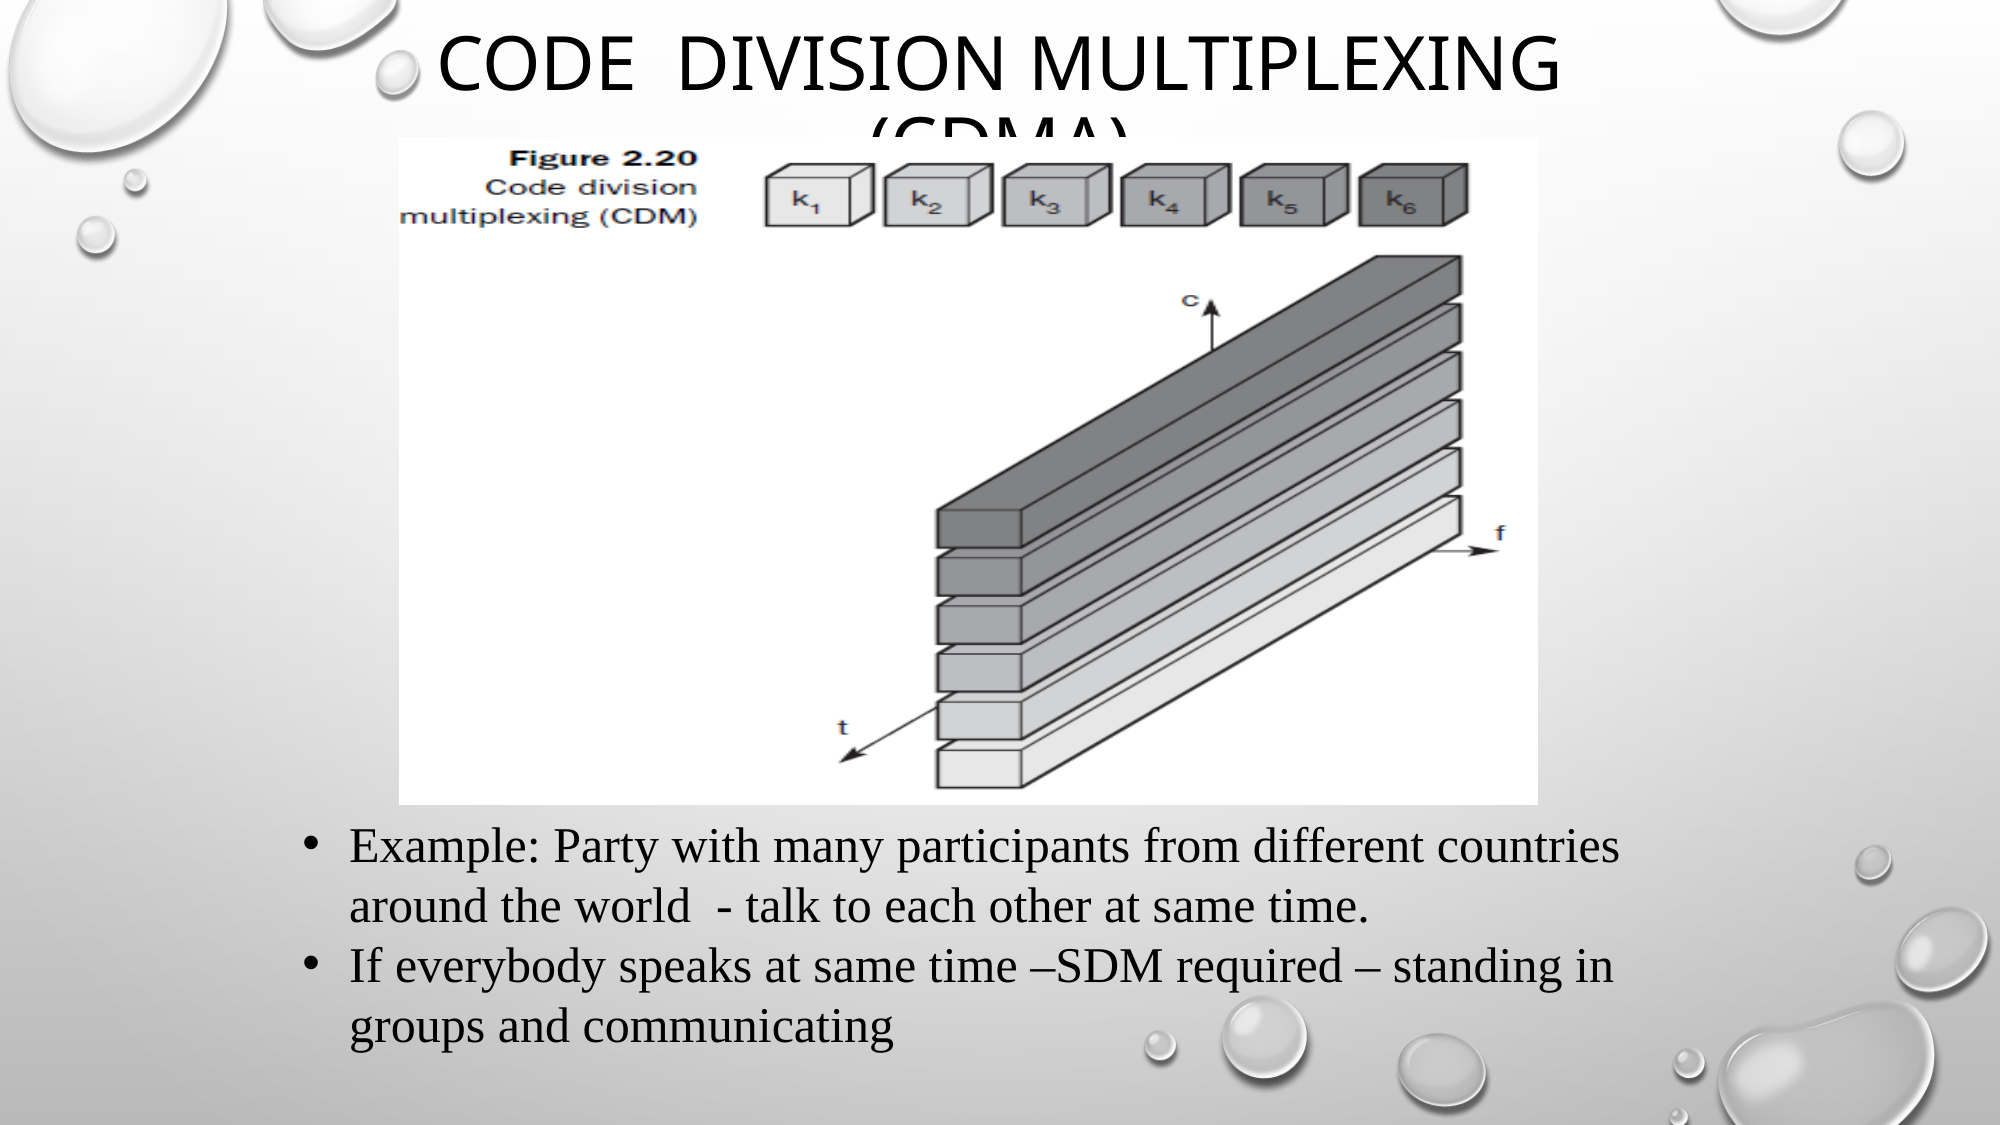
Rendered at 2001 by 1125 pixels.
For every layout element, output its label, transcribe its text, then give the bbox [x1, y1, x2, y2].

title Code Division Multiplexing (CDMA) [324, 12, 1675, 200]
picture [0, 0, 2000, 1125]
text_box Example: Party with many participants from different countries around the world - talk to each other at same time. If everybody speaks at same time –SDM required – standing in groups and communicating [287, 804, 1688, 1120]
